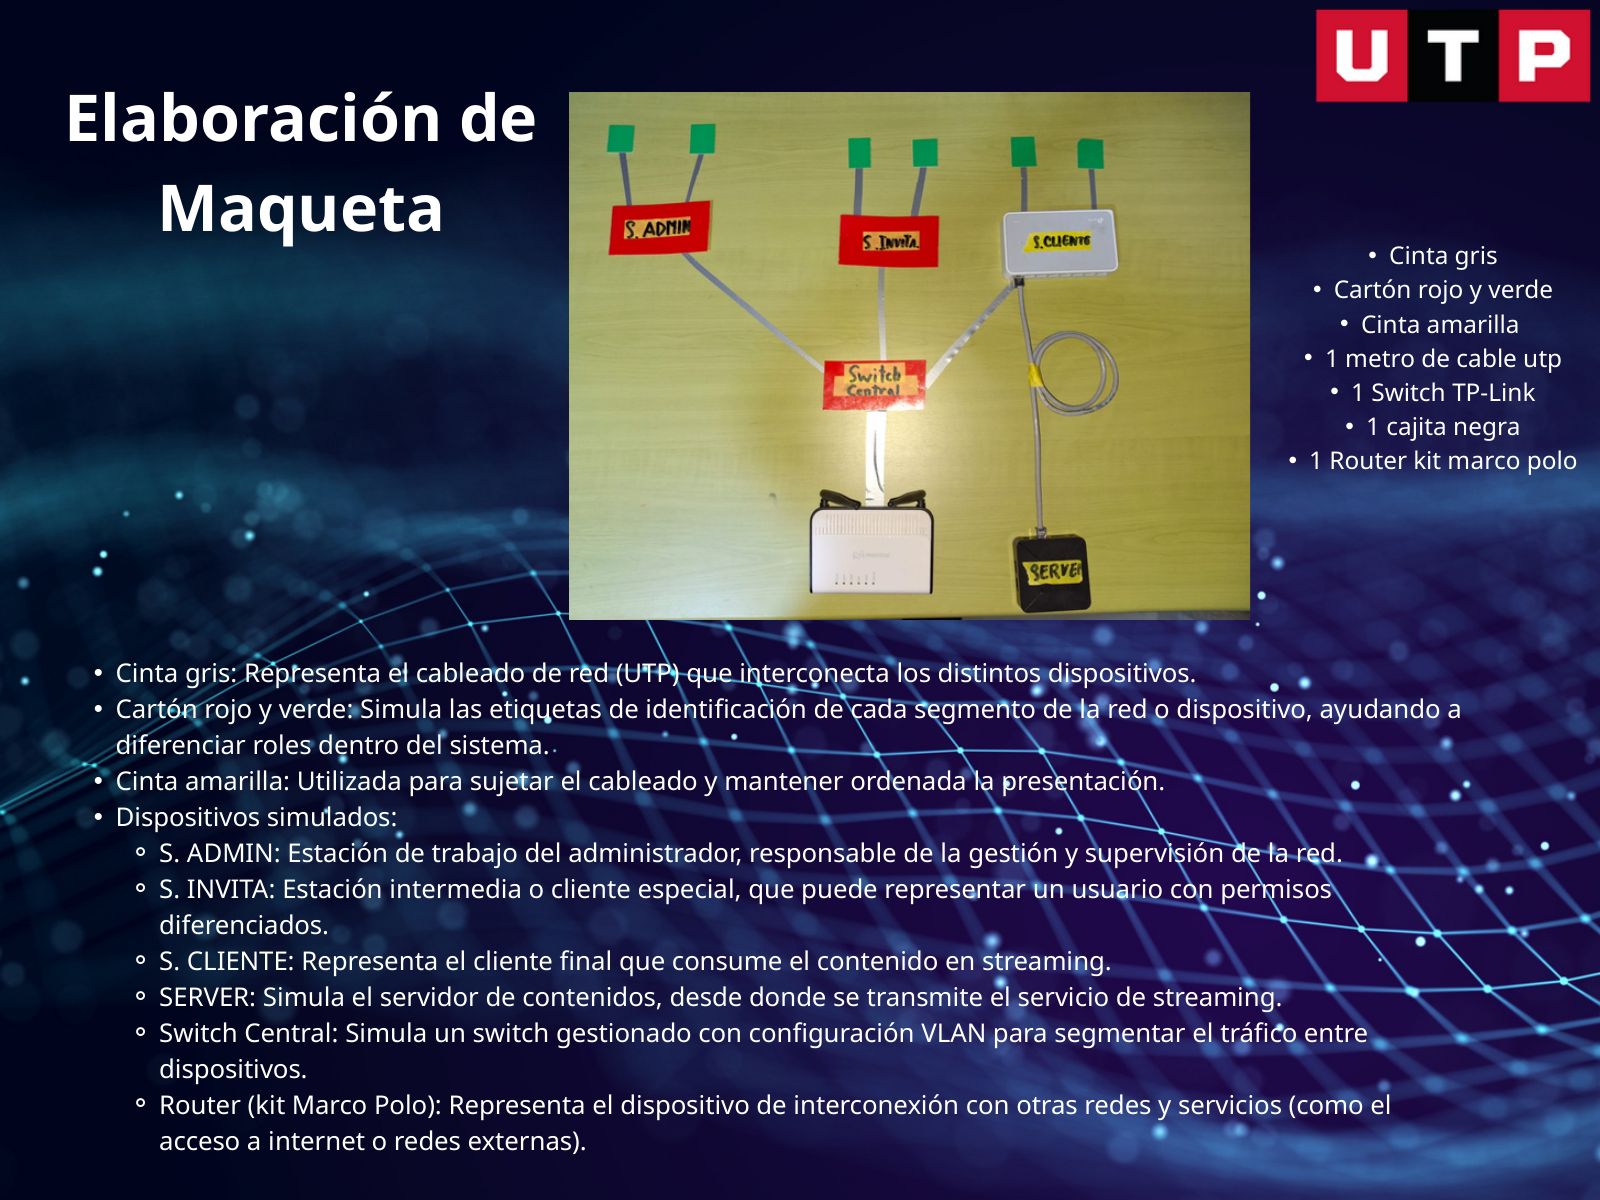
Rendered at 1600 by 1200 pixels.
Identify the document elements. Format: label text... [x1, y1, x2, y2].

text_box [569, 92, 1251, 616]
text_box [1308, 0, 1600, 120]
text_box Cinta gris Cartón rojo y verde Cinta amarilla 1 metro de cable utp 1 Switch TP-Link 1 cajita negra 1 Router kit marco polo [1264, 235, 1582, 475]
text_box [0, 0, 1600, 1200]
text_box Cinta gris: Representa el cableado de red (UTP) que interconecta los distintos dispositivos. Cartón rojo y verde: Simula las etiquetas de identificación de cada segmento de la red o dispositivo, ayudando a diferenciar roles dentro del sistema. Cinta amarilla: Utilizada para sujetar el cableado y mantener ordenada la presentación. Dispositivos simulados: S. ADMIN: Estación de trabajo del administrador, responsable de la gestión y supervisión de la red. S. INVITA: Estación intermedia o cliente especial, que puede representar un usuario con permisos diferenciados. S. CLIENTE: Representa el cliente final que consume el contenido en streaming. SERVER: Simula el servidor de contenidos, desde donde se transmite el servicio de streaming. Switch Central: Simula un switch gestionado con configuración VLAN para segmentar el tráfico entre dispositivos. Router (kit Marco Polo): Representa el dispositivo de interconexión con otras redes y servicios (como el acceso a internet o redes externas). [71, 616, 1480, 1156]
text_box Elaboración de Maqueta [47, 63, 556, 245]
